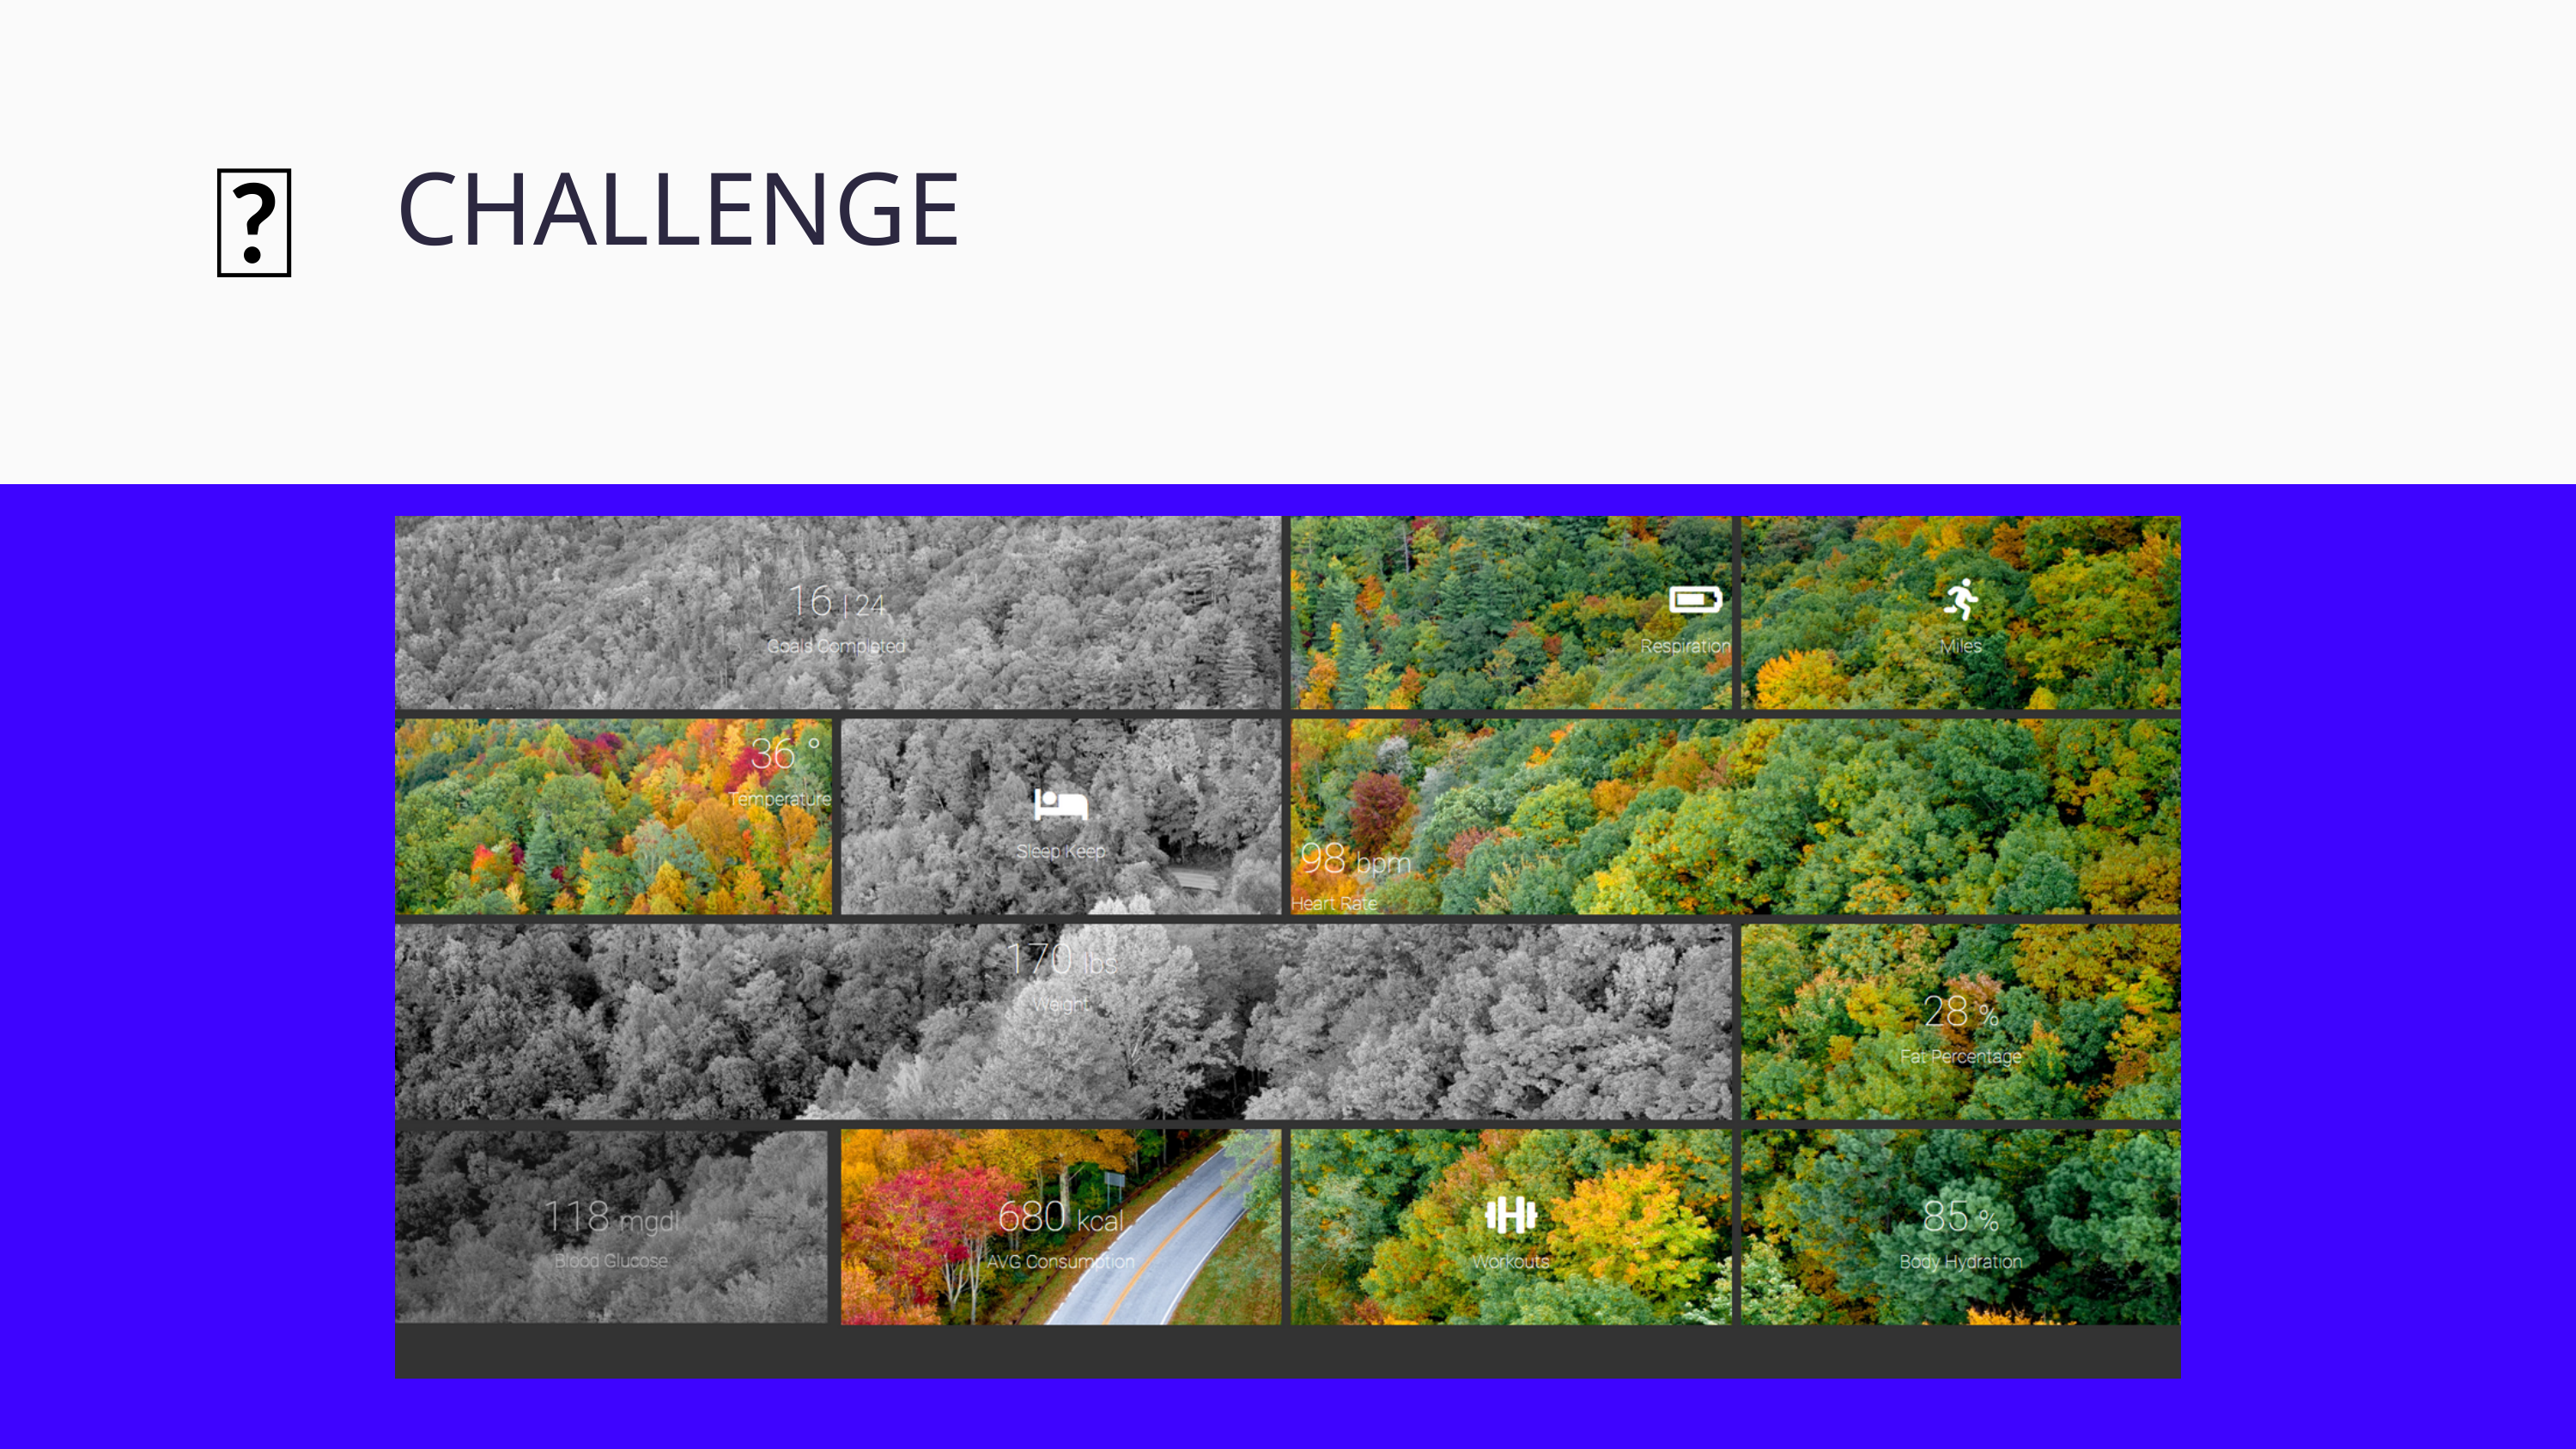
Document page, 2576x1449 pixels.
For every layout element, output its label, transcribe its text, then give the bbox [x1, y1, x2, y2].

text_box [0, 484, 2576, 1449]
text_box 💪 [144, 84, 367, 311]
text_box CHALLENGE [395, 144, 1783, 265]
picture [395, 515, 2181, 1379]
